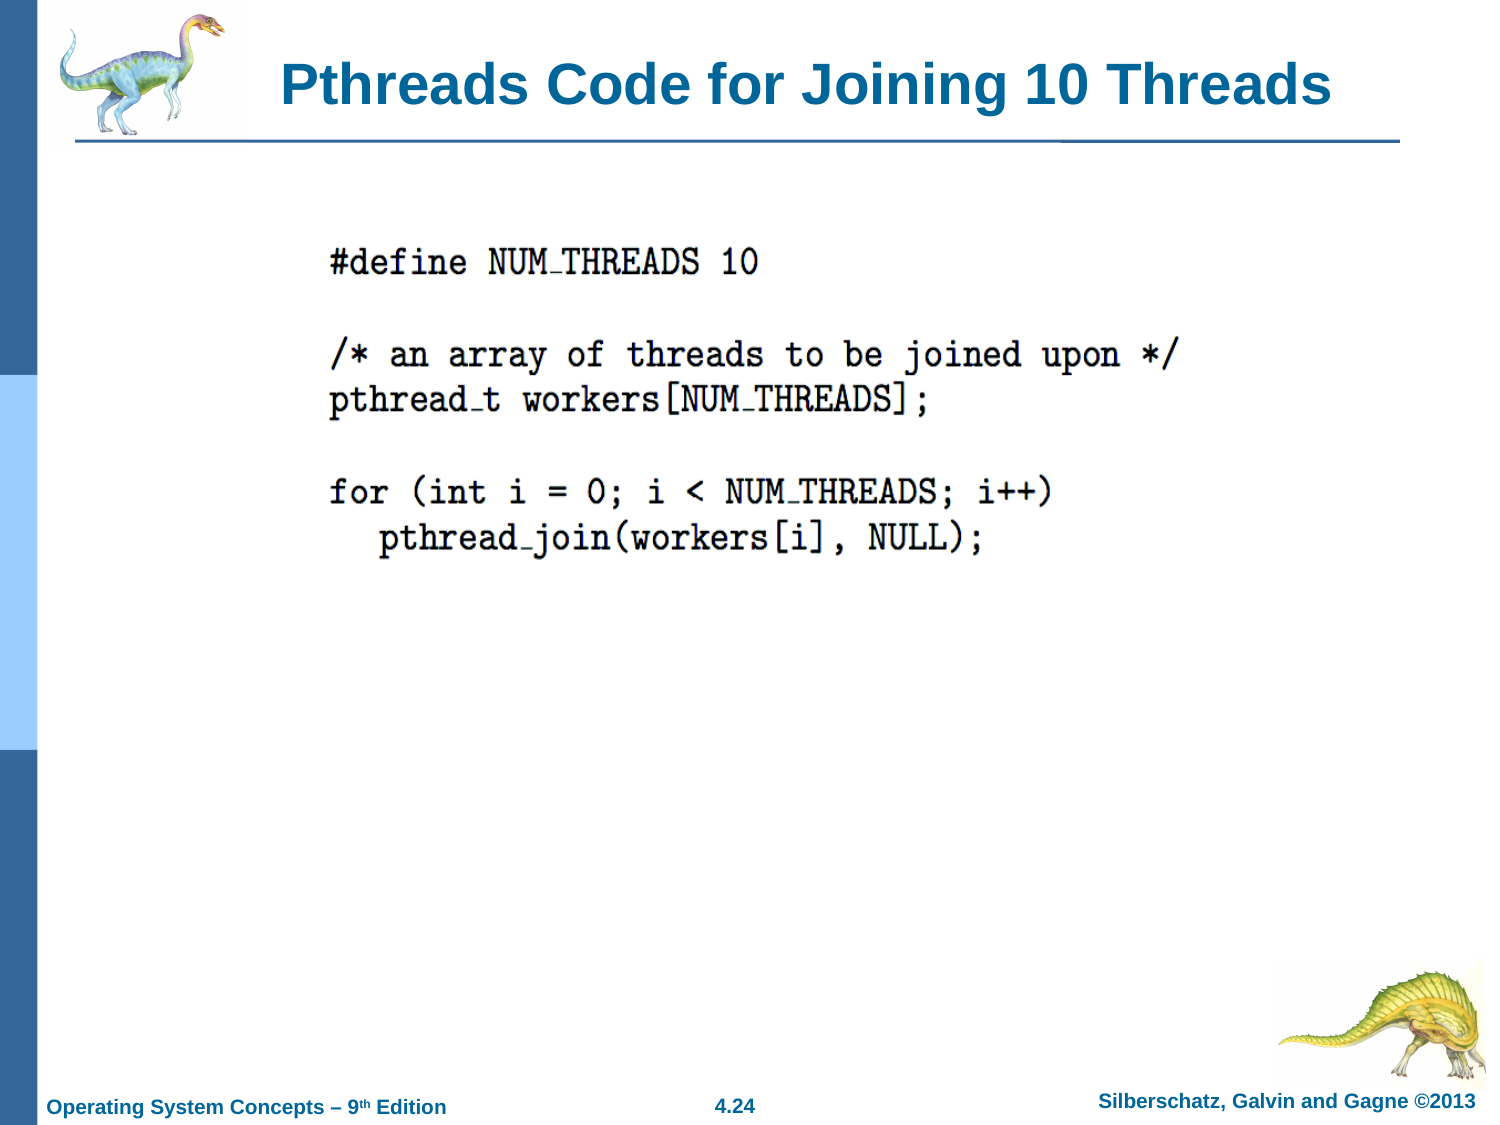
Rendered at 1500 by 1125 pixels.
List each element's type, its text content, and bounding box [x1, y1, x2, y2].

title Pthreads Code for Joining 10 Threads [167, 28, 1447, 124]
picture [1275, 959, 1486, 1090]
picture [46, 0, 243, 149]
picture [303, 237, 1197, 588]
